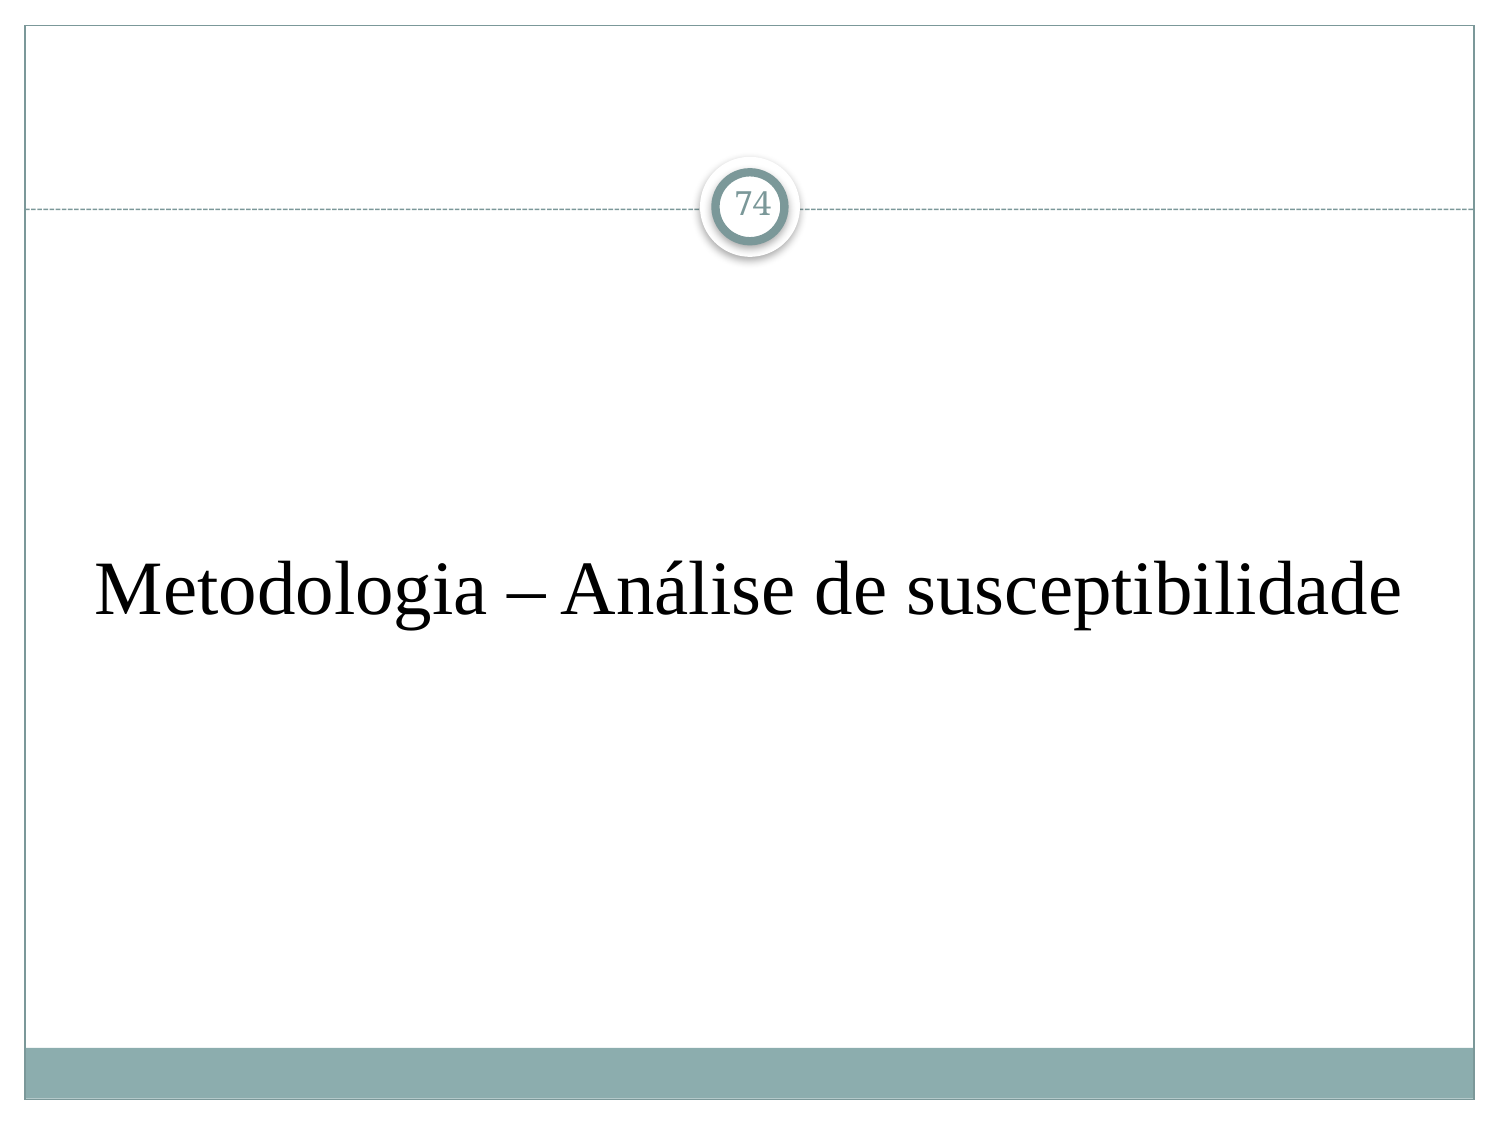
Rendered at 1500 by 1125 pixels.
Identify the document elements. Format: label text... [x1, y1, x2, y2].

slide_number 74 [715, 168, 791, 241]
title Metodologia – Análise de susceptibilidade [75, 450, 1425, 638]
